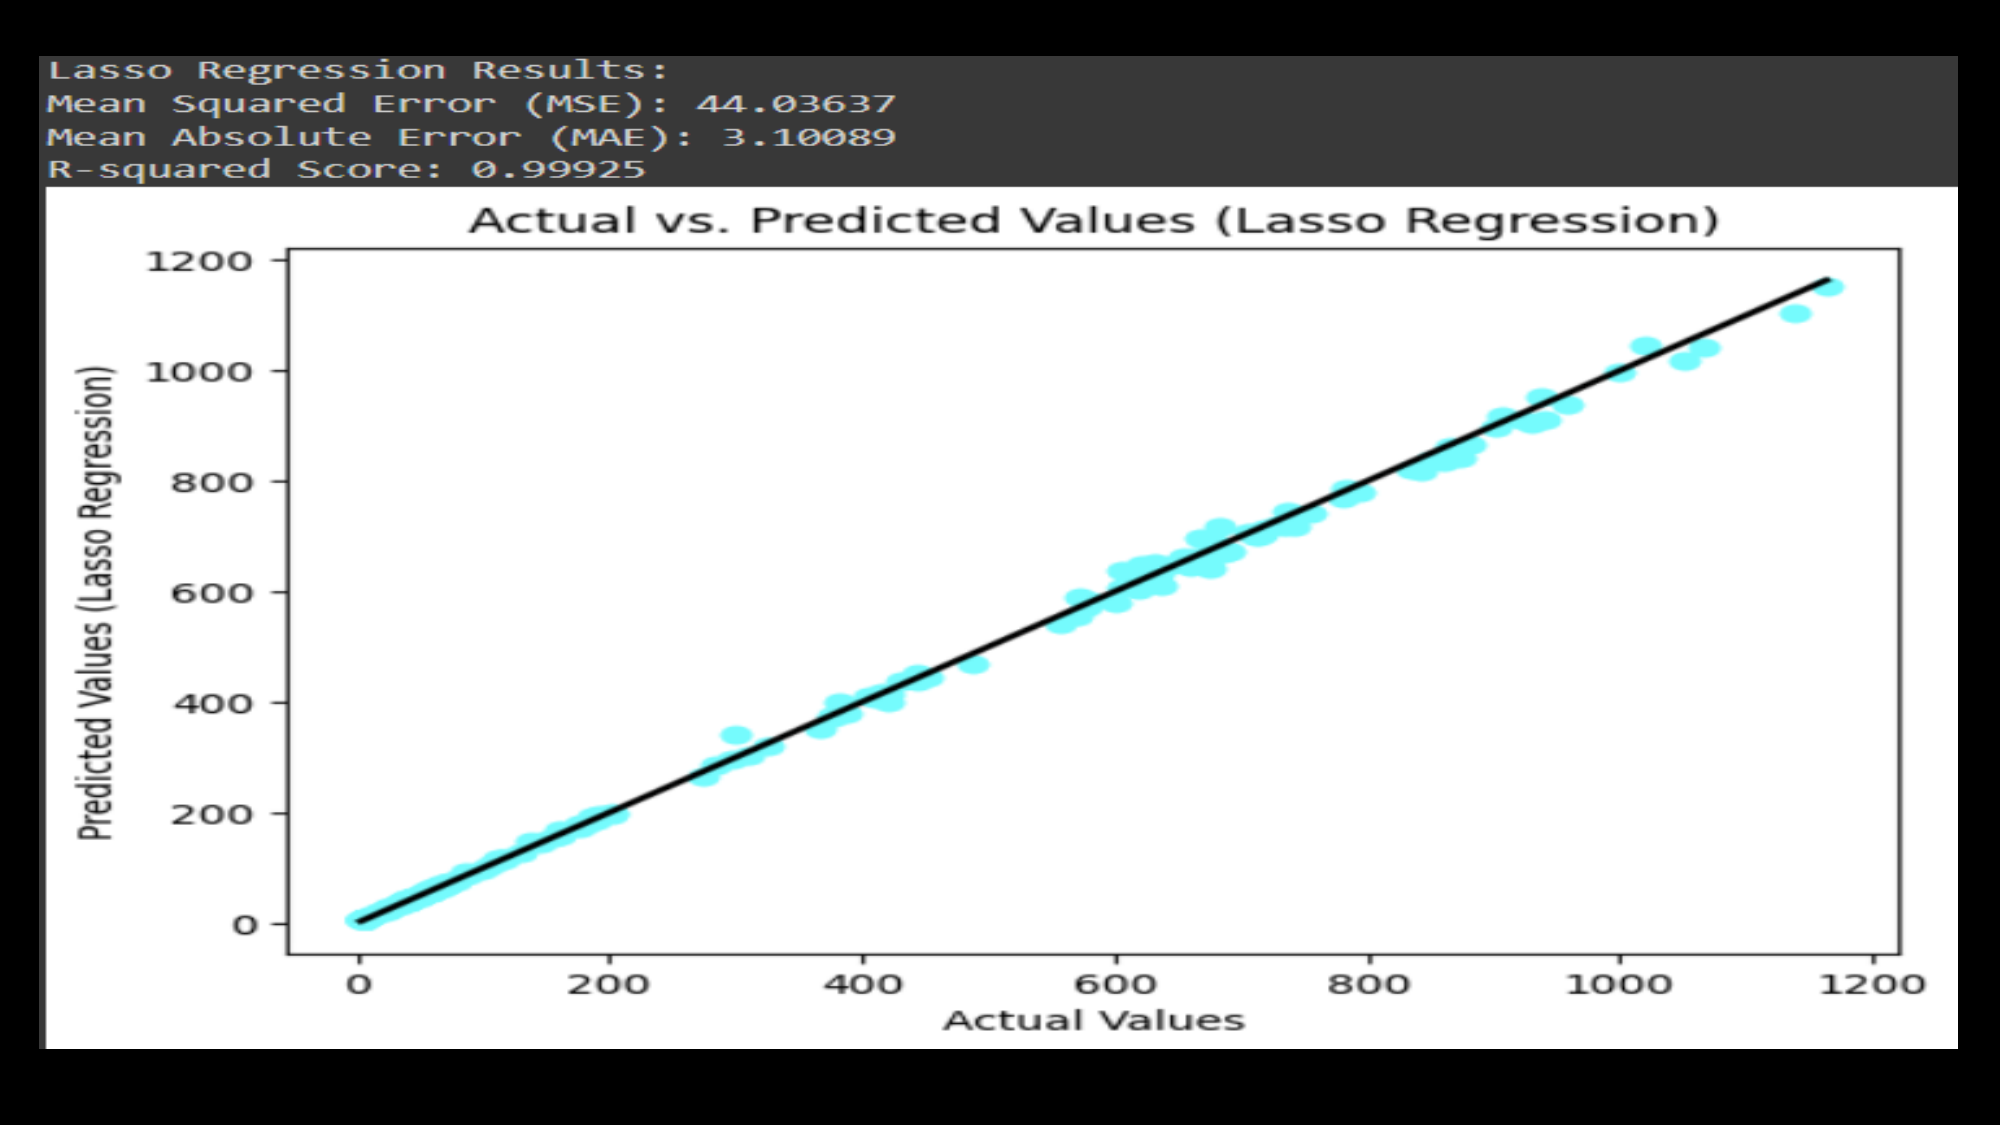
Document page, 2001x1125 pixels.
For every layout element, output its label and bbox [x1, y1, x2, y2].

picture [39, 56, 1958, 1049]
